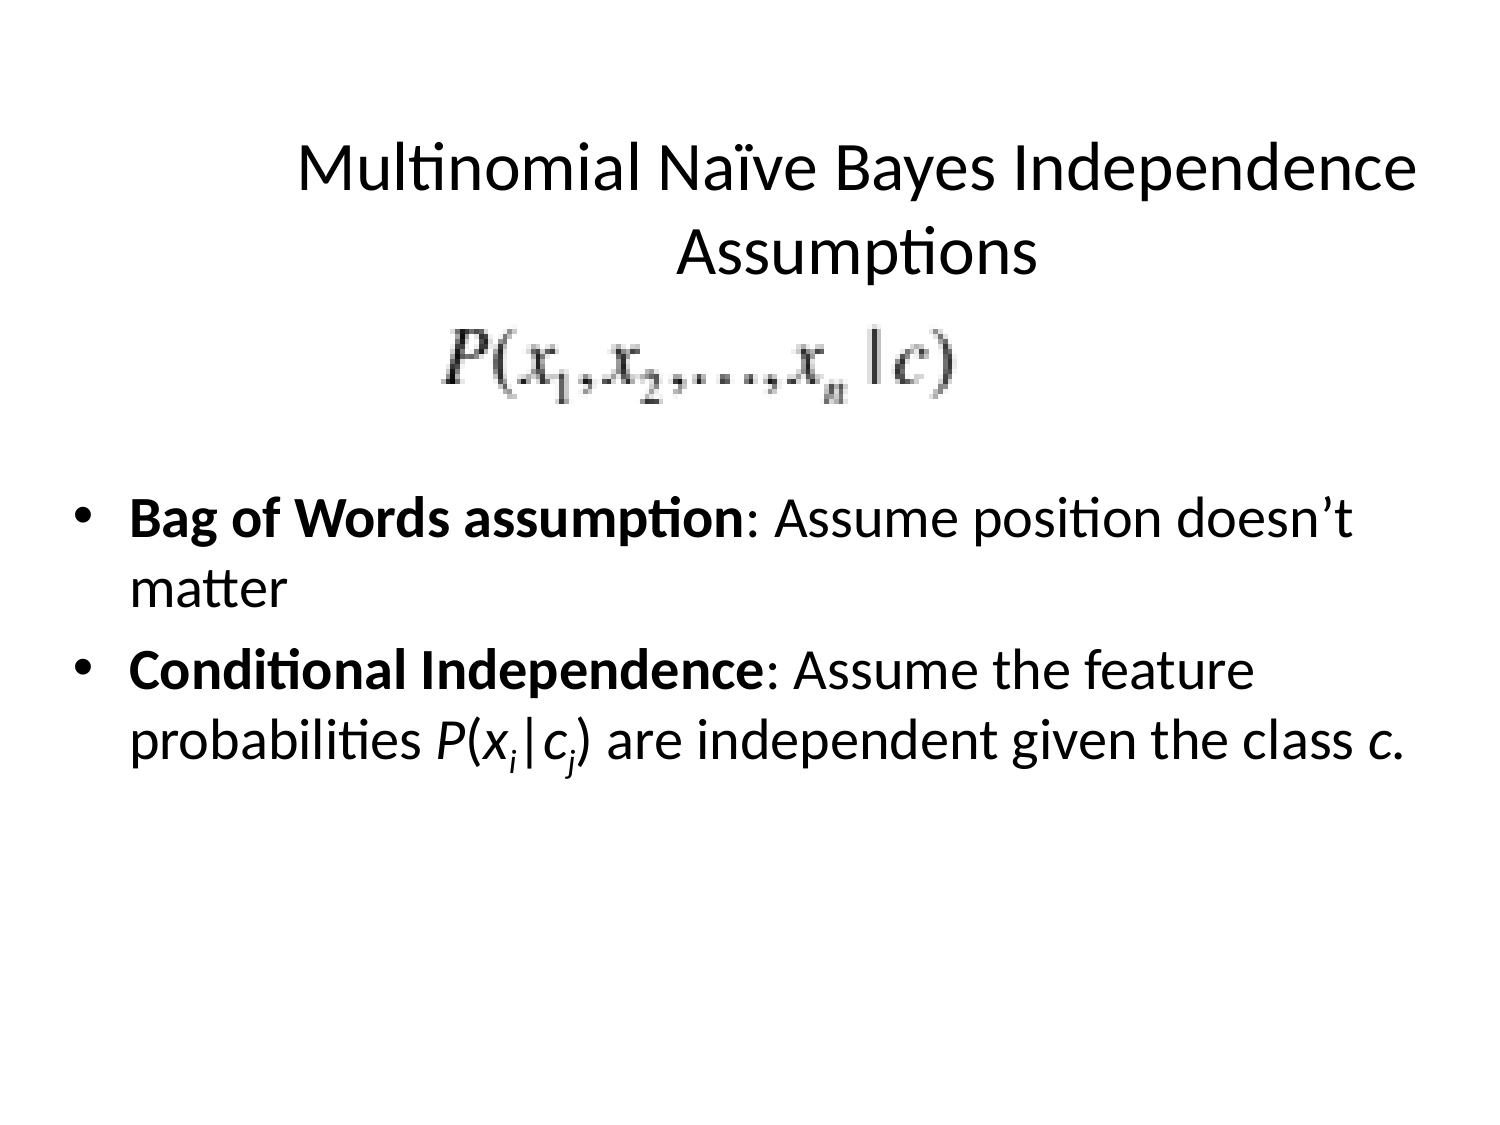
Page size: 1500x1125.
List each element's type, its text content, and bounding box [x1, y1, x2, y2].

title Multinomial Naïve Bayes Independence Assumptions [232, 112, 1483, 297]
list Bag of Words assumption: Assume position doesn’t matter Conditional Independence: Assume the feature probabilities P(xi|cj) are independent given the class c. [57, 471, 1483, 897]
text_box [431, 309, 959, 414]
